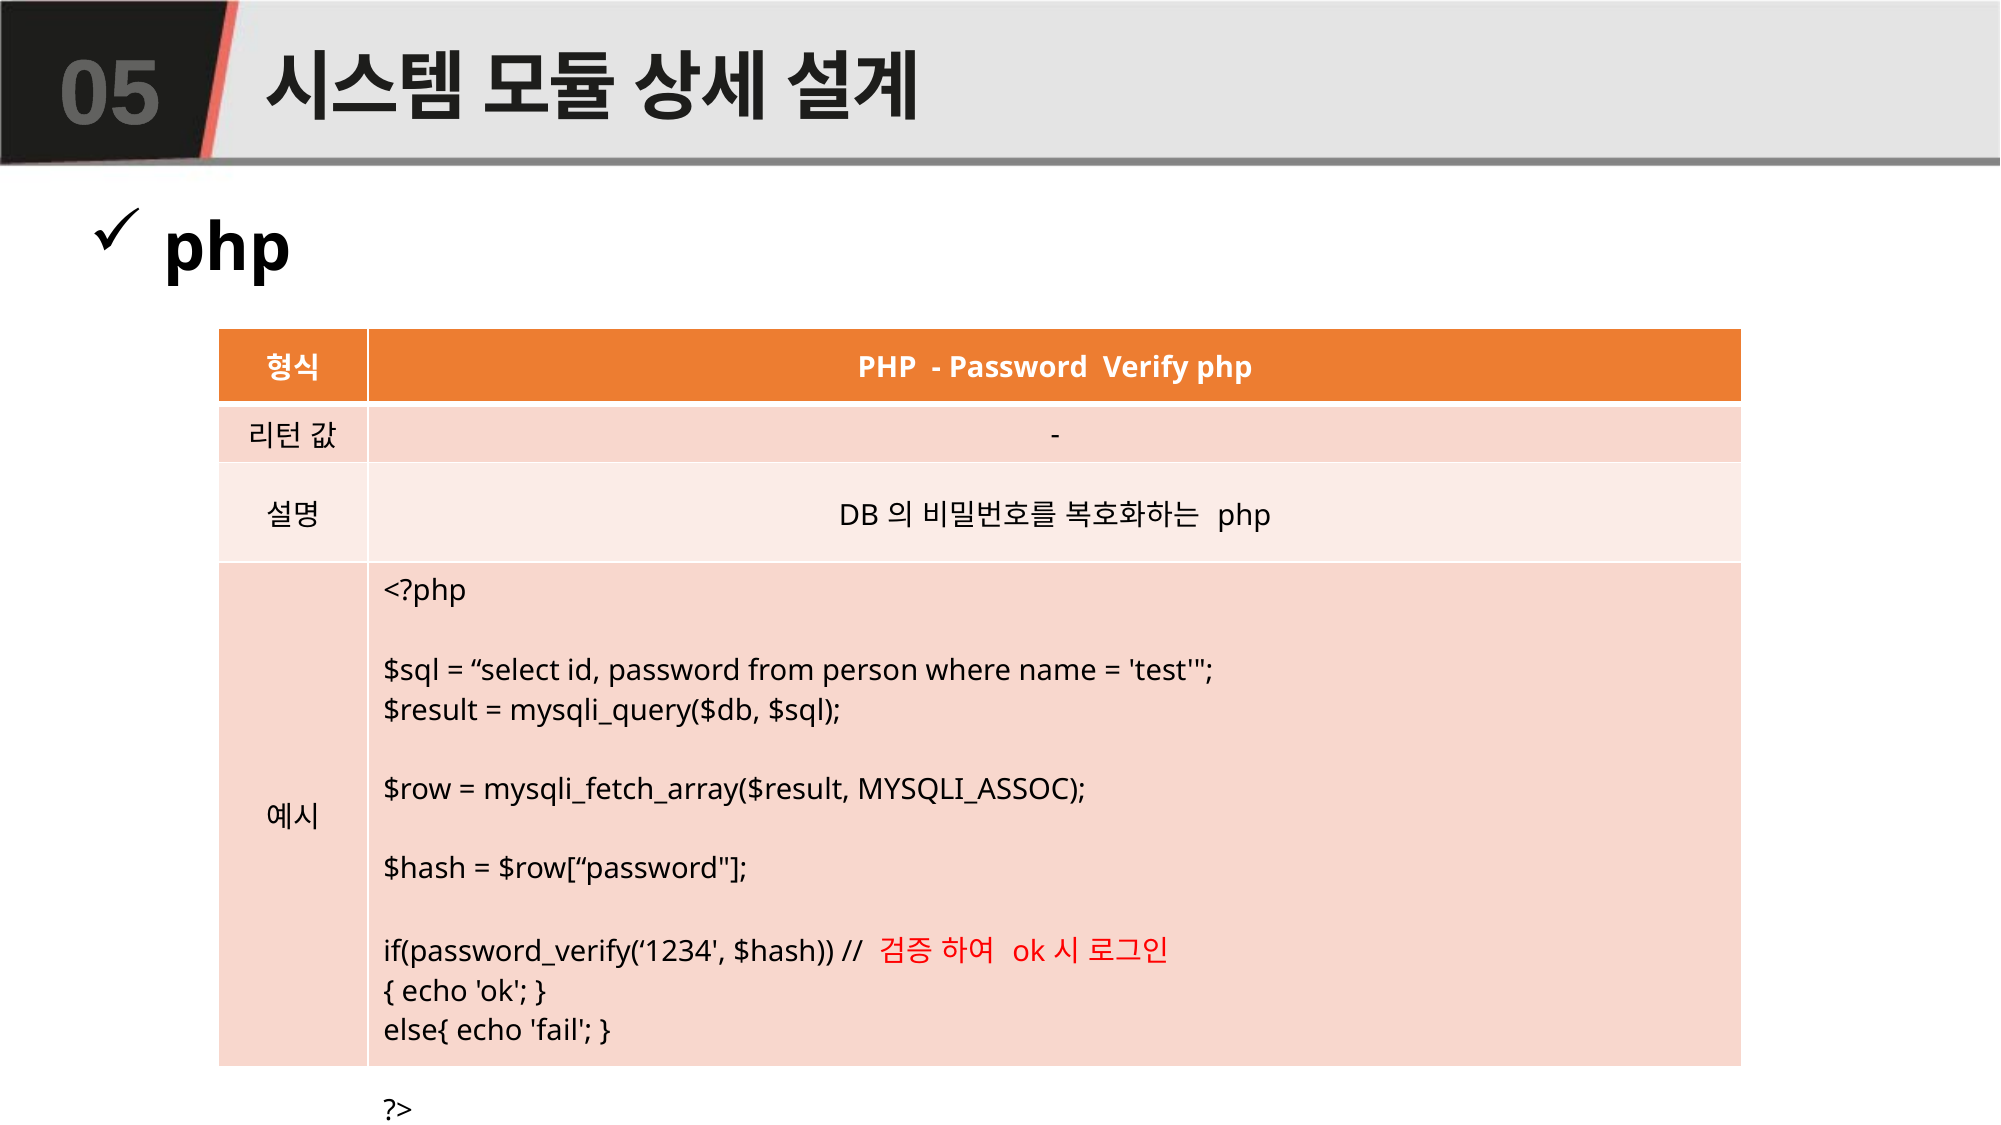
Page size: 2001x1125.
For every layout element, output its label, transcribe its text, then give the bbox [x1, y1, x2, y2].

table_header PHP - Password Verify php [369, 329, 1741, 401]
title 시스템 모듈 상세 설계 [249, 5, 1975, 174]
table_cell DB의 비밀번호를 복호화하는 php [369, 463, 1741, 561]
text_box php [74, 196, 1722, 291]
table_cell - [369, 407, 1741, 462]
table_header 형식 [219, 329, 367, 401]
table_cell <?php $sql = “select id, password from person where name = 'test'"; $result = mysqli_query($db, $sql); $row = mysqli_fetch_array($result, MYSQLI_ASSOC); $hash = $row[“password"]; if(password_verify(‘1234', $hash)) // 검증 하여 ok시 로그인 { echo 'ok'; } else{ echo 'fail'; } ?> [369, 563, 1741, 1066]
table_cell 리턴 값 [219, 407, 367, 462]
table_cell 예시 [219, 563, 367, 1066]
text_box 05 [43, 24, 176, 150]
picture [0, 0, 2000, 1124]
table_cell 설명 [219, 463, 367, 561]
